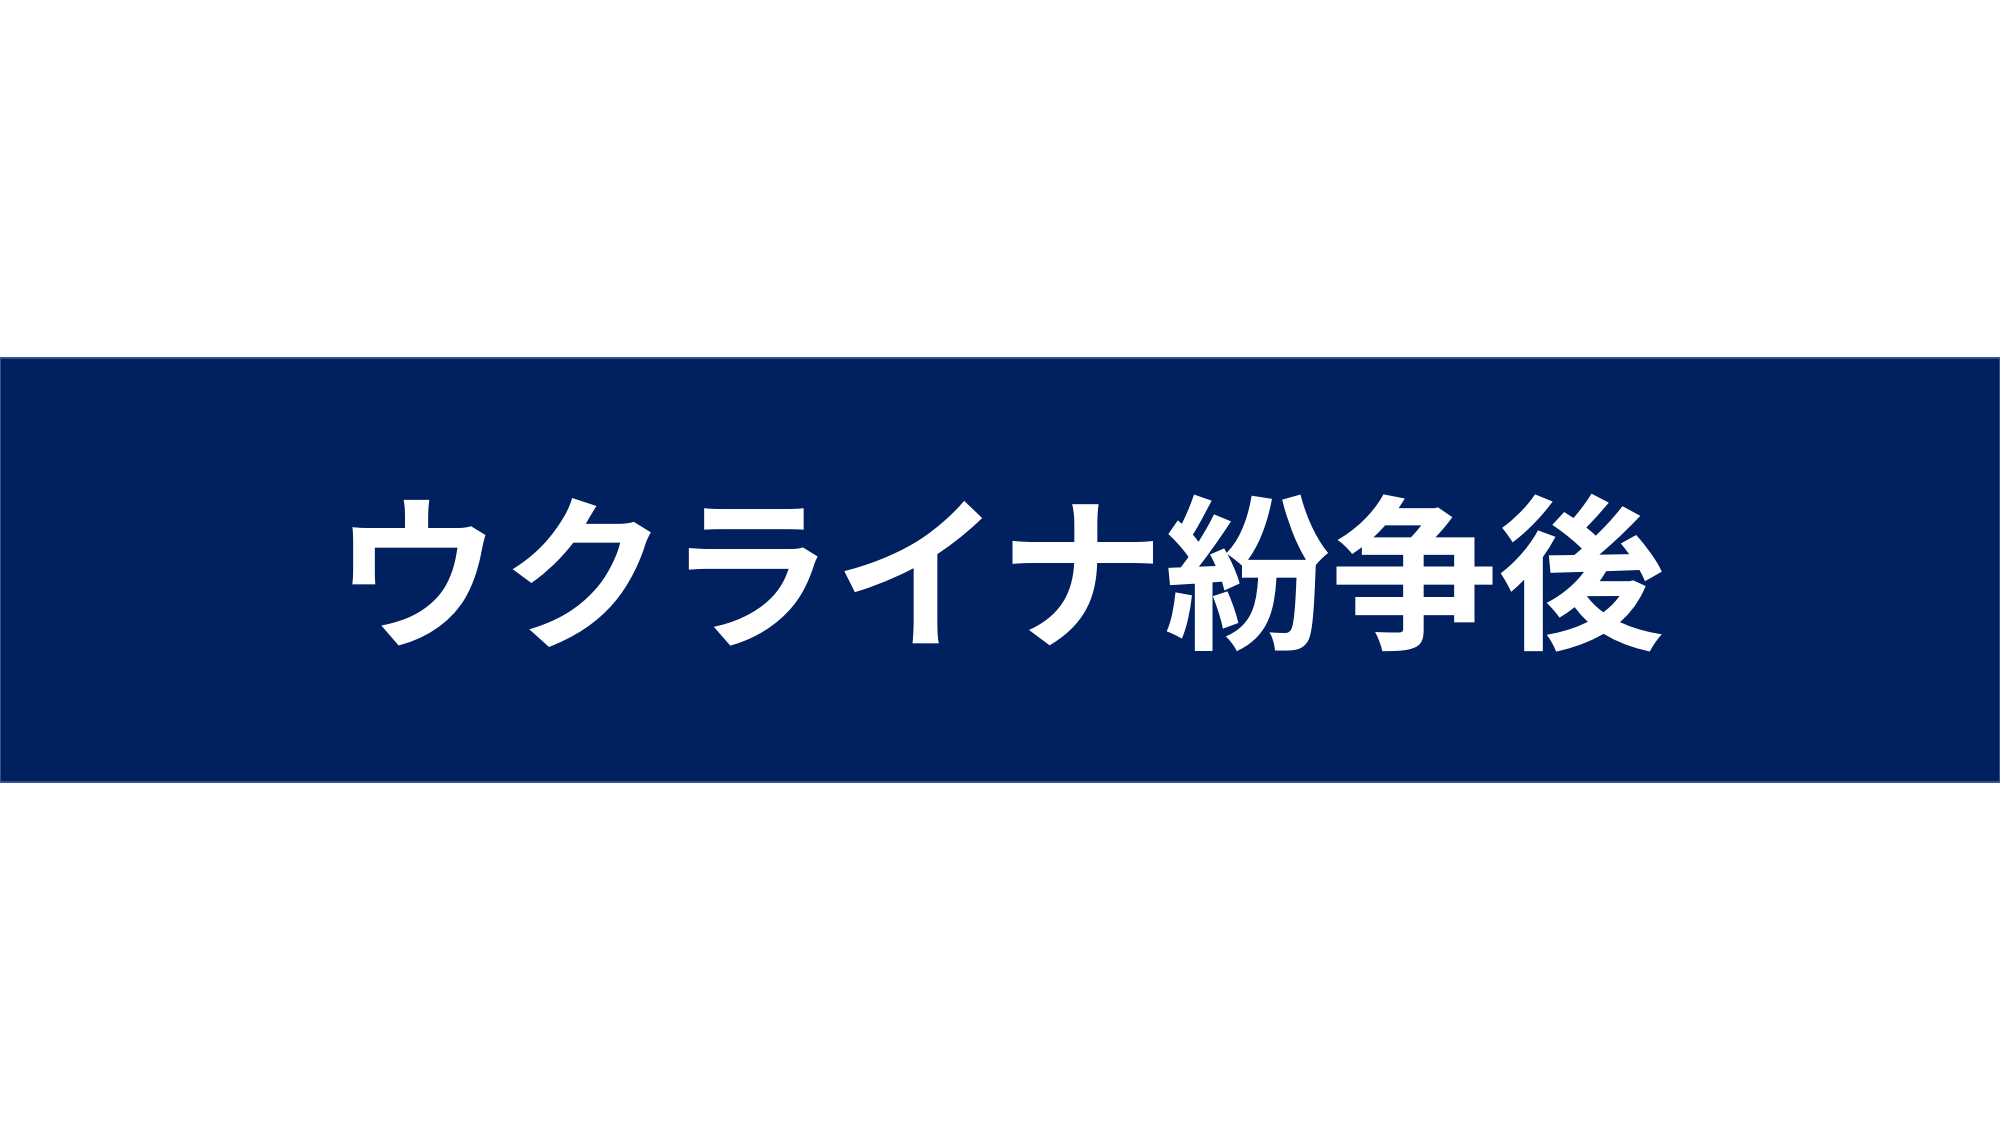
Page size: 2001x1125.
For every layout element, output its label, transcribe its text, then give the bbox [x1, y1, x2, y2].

text_box ウクライナ紛争後 [0, 357, 2000, 783]
